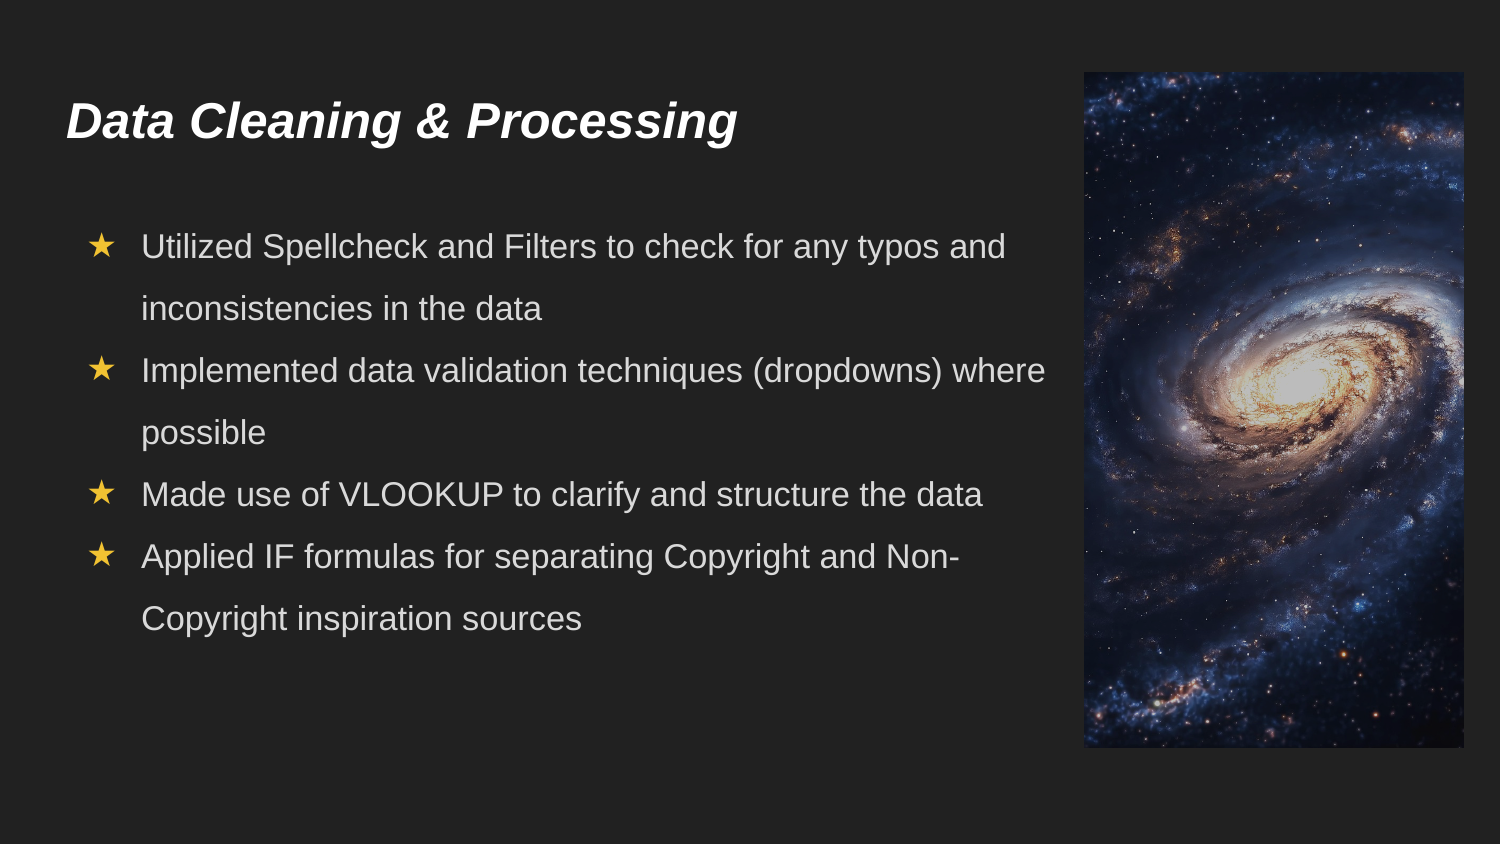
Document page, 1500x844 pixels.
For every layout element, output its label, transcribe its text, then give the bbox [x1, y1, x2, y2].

picture [1084, 72, 1464, 749]
title Data Cleaning & Processing [51, 72, 1083, 167]
list Utilized Spellcheck and Filters to check for any typos and inconsistencies in the data Implemented data validation techniques (dropdowns) where possible Made use of VLOOKUP to clarify and structure the data Applied IF formulas for separating Copyright and Non-Copyright inspiration sources [51, 189, 1085, 768]
